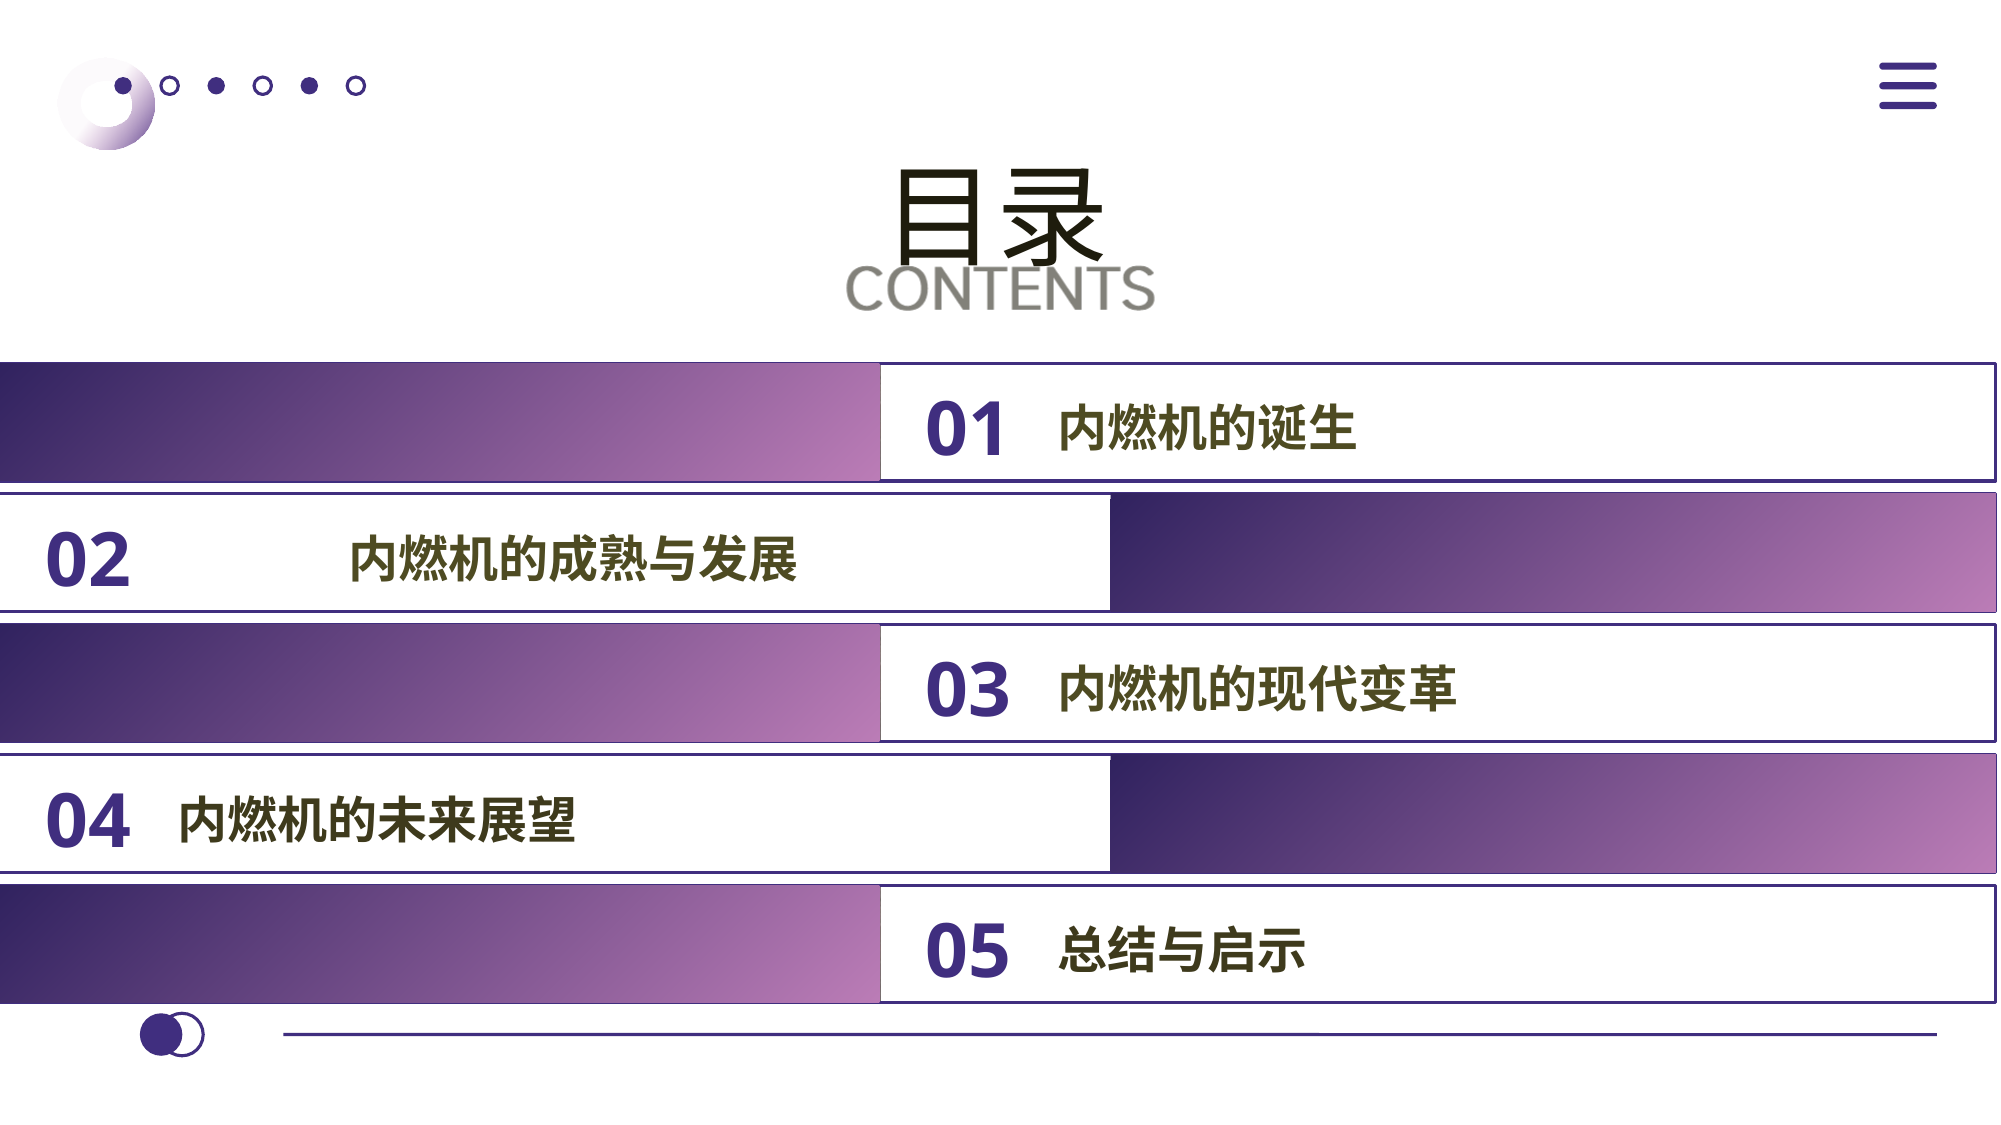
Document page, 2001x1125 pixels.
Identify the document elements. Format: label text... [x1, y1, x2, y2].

text_box [50, 51, 162, 157]
text_box 01 [905, 373, 1033, 476]
text_box [881, 885, 1996, 1003]
text_box [114, 77, 132, 95]
text_box [139, 1013, 160, 1056]
text_box [253, 77, 272, 95]
text_box [207, 77, 225, 95]
text_box 03 [905, 634, 1033, 737]
text_box 05 [905, 895, 1033, 998]
text_box [347, 77, 365, 95]
text_box 02 [25, 503, 153, 606]
text_box [881, 624, 1996, 742]
text_box [1879, 62, 1937, 70]
text_box [160, 1013, 204, 1056]
text_box 内燃机的诞生 [1042, 389, 1865, 465]
picture [0, 624, 881, 742]
picture [149, 246, 1851, 333]
text_box [0, 493, 1110, 612]
text_box 内燃机的未来展望 [162, 780, 985, 856]
text_box 目录 [593, 135, 1407, 246]
text_box [300, 77, 319, 95]
text_box [0, 754, 1110, 873]
text_box [1879, 101, 1937, 110]
text_box 内燃机的现代变革 [1042, 650, 1865, 726]
text_box [160, 77, 179, 95]
picture [1110, 493, 1996, 612]
picture [0, 363, 881, 482]
text_box [881, 363, 1996, 481]
text_box 内燃机的成熟与发展 [162, 519, 985, 595]
text_box 总结与启示 [1042, 911, 1865, 987]
text_box 04 [25, 764, 153, 867]
picture [0, 885, 881, 1003]
text_box [1879, 82, 1937, 90]
picture [1110, 754, 1996, 873]
